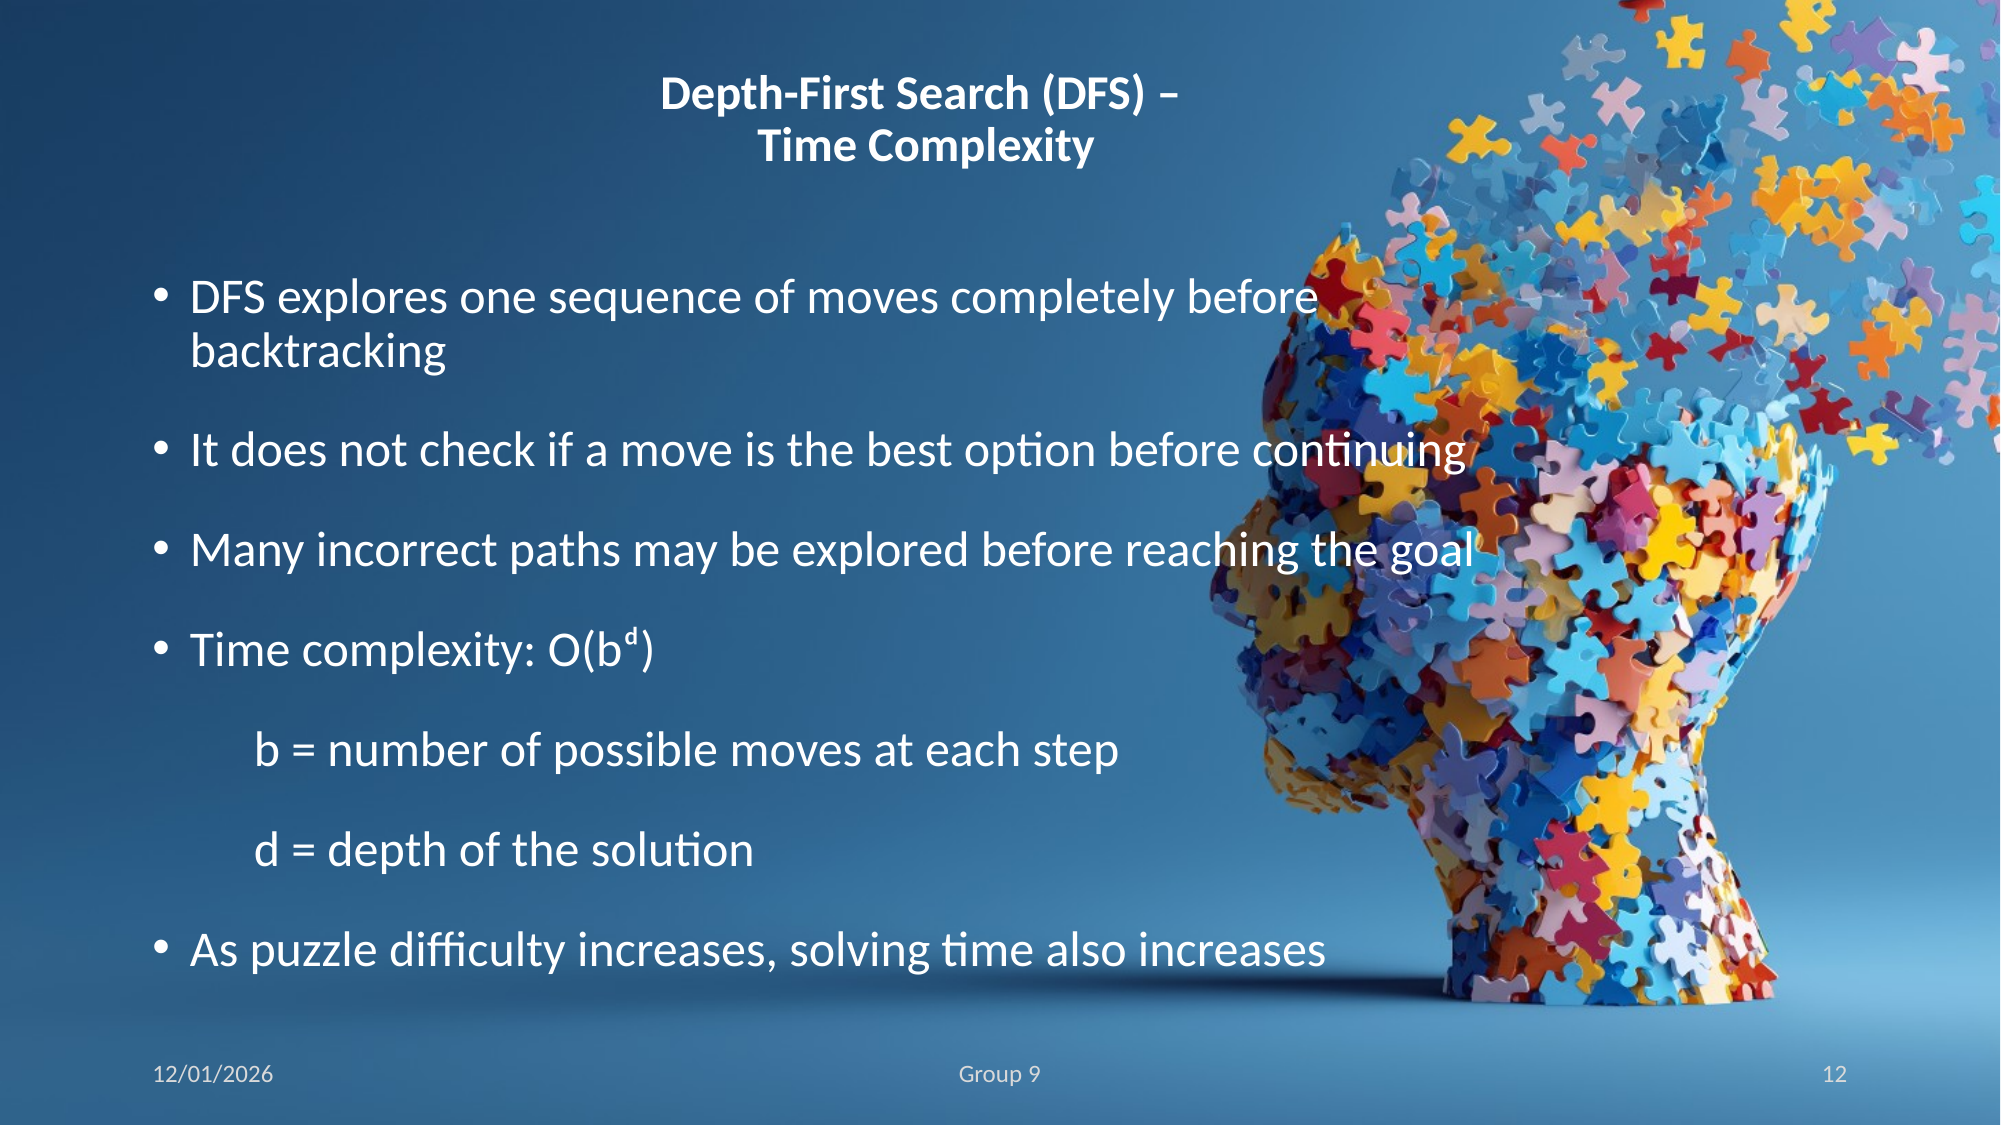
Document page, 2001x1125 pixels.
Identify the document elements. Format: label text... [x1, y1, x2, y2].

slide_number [137, 1042, 588, 1103]
picture [0, 0, 2001, 1125]
slide_number 12 [1412, 1042, 1863, 1103]
footer Group 9 [662, 1042, 1338, 1103]
list DFS explores one sequence of moves completely before backtracking It does not check if a move is the best option before continuing Many incorrect paths may be explored before reaching the goal Time complexity: O(bᵈ) b = number of possible moves at each step d = depth of the solution As puzzle difficulty increases, solving time also increases [137, 262, 1510, 1018]
title Depth-First Search (DFS) – Time Complexity [137, 59, 1705, 239]
